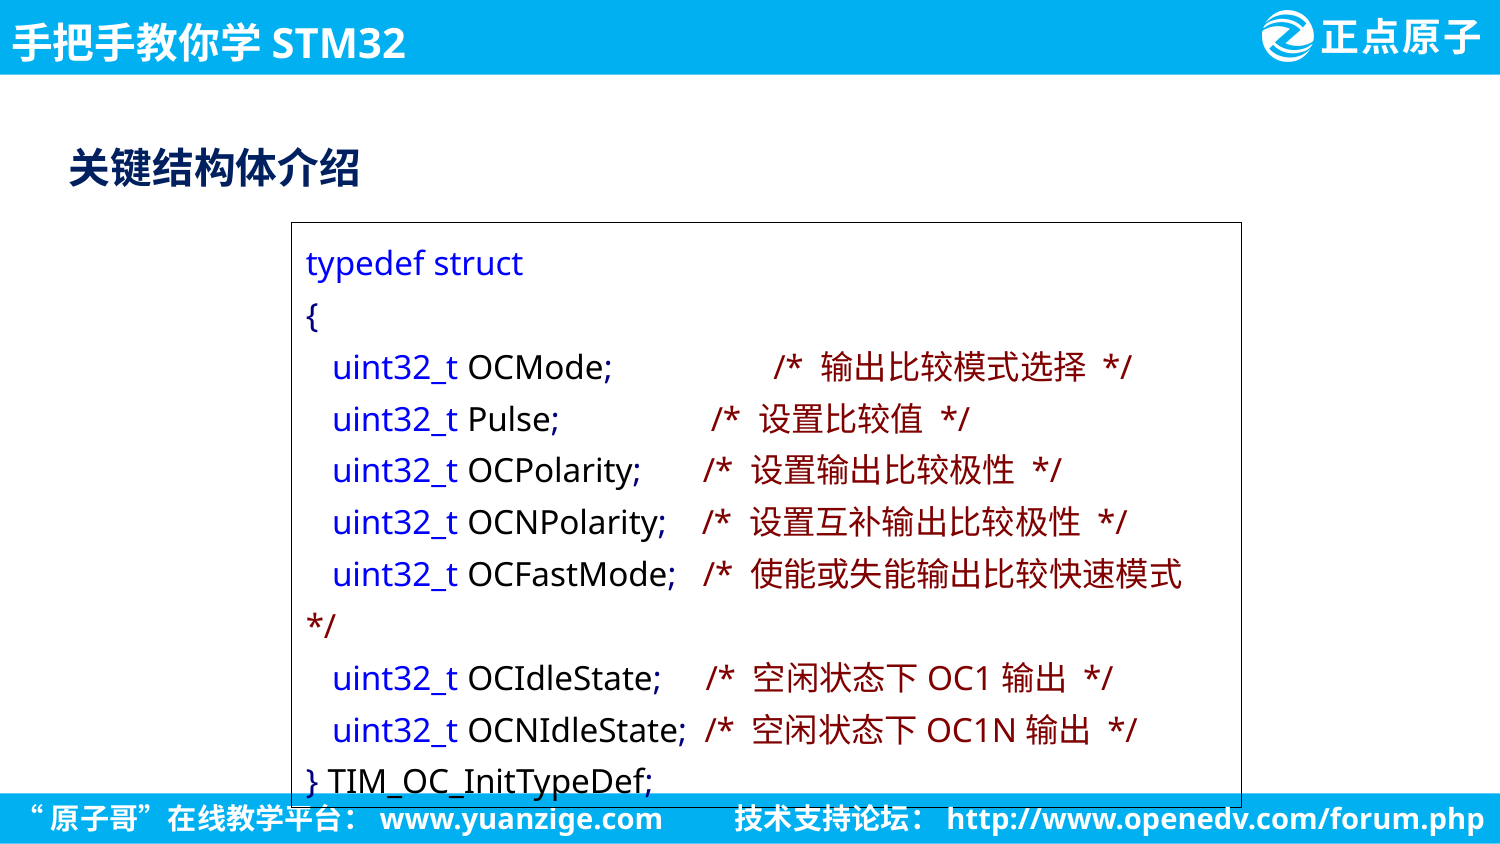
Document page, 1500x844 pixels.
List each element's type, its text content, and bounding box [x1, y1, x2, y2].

text_box [0, 0, 1500, 76]
text_box 技术支持论坛：http://www.openedv.com/forum.php [544, 793, 1500, 843]
picture [1322, 21, 1357, 52]
picture [1267, 11, 1313, 45]
text_box 关键结构体介绍 [61, 113, 917, 196]
picture [1445, 21, 1479, 54]
picture [1391, 45, 1397, 53]
picture [1367, 18, 1396, 42]
text_box 手把手教你学STM32 [0, 0, 967, 75]
picture [1263, 27, 1307, 61]
picture [1364, 45, 1370, 53]
text_box “原子哥”在线教学平台：www.yuanzige.com [0, 793, 544, 843]
picture [1431, 44, 1438, 52]
picture [1412, 44, 1418, 52]
text_box typedef struct { uint32_t OCMode; /* 输出比较模式选择 */ uint32_t Pulse; /* 设置比较值 */ uint32_t OCPolarity; /* 设置输出比较极性 */ uint32_t OCNPolarity; /* 设置互补输出比较极性 */ uint32_t OCFastMode; /* 使能或失能输出比较快速模式 */ uint32_t OCIdleState; /* 空闲状态下OC1输出 */ uint32_t OCNIdleState; /* 空闲状态下OC1N输出 */ } TIM_OC_InitTypeDef; [291, 222, 1242, 808]
picture [1404, 20, 1438, 54]
